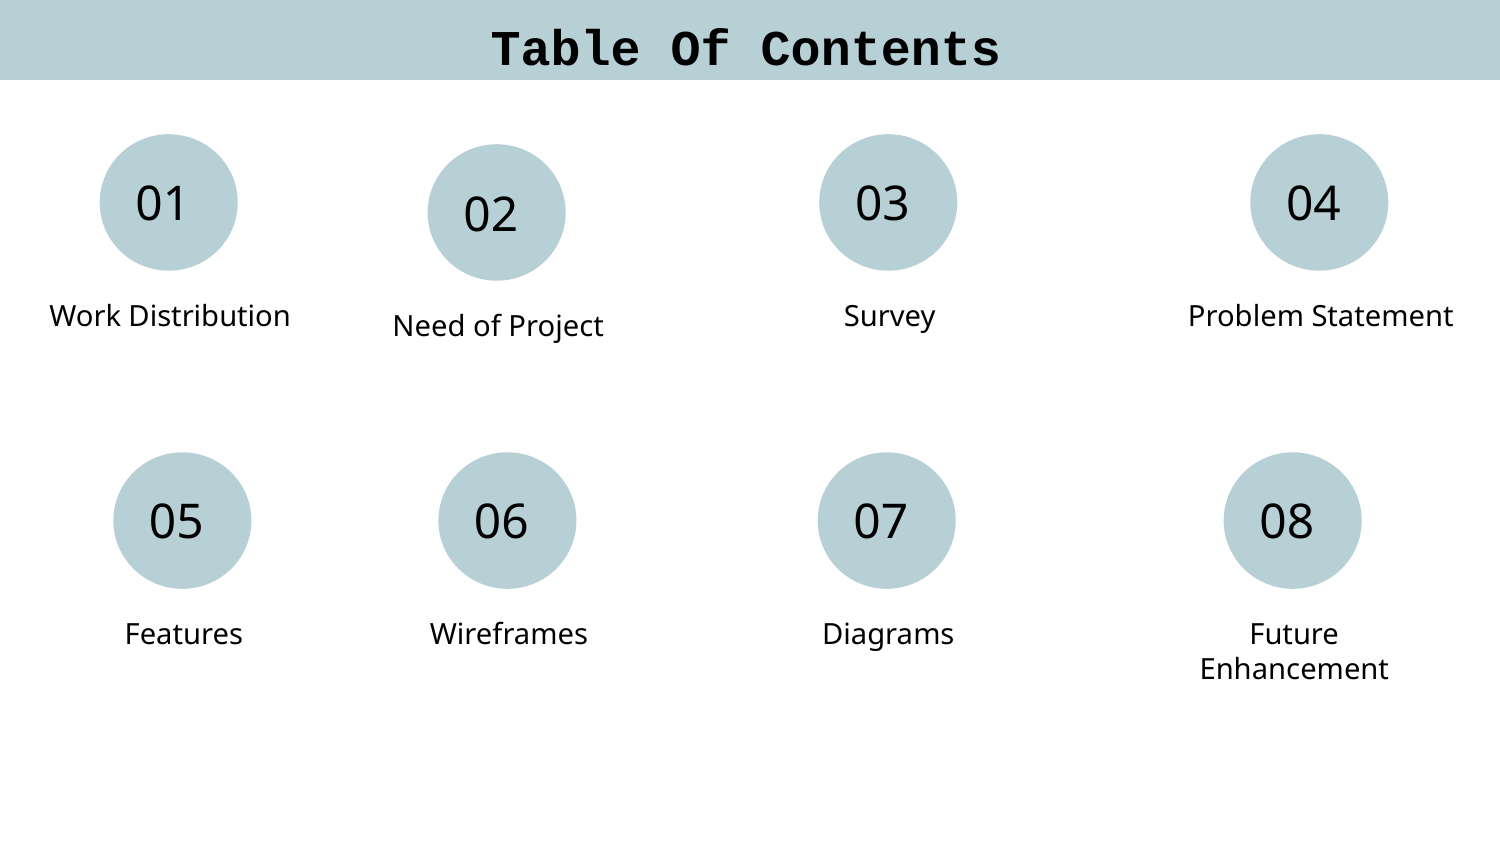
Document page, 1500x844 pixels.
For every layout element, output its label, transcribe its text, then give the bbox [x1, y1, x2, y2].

text_box [1251, 134, 1388, 270]
text_box Wireframes [357, 600, 661, 666]
text_box [439, 453, 576, 589]
text_box Future Enhancement [1142, 600, 1447, 701]
text_box [114, 453, 251, 589]
text_box 07 [838, 476, 939, 564]
text_box 05 [134, 476, 234, 564]
text_box [100, 134, 237, 270]
text_box [819, 134, 957, 270]
text_box Need of Project [346, 292, 651, 358]
text_box Survey [737, 282, 1042, 348]
text_box 04 [1270, 158, 1371, 246]
text_box 03 [839, 158, 940, 246]
text_box 08 [1244, 476, 1345, 564]
text_box Diagrams [736, 600, 1041, 666]
text_box Table Of Contents [18, 0, 1473, 90]
text_box Problem Statement [1168, 282, 1473, 348]
text_box [1224, 453, 1361, 589]
text_box 01 [120, 158, 220, 246]
text_box 02 [448, 168, 548, 256]
text_box [818, 453, 955, 589]
text_box [428, 144, 565, 280]
text_box Work Distribution [18, 282, 323, 348]
text_box Features [32, 600, 336, 666]
text_box 06 [459, 476, 559, 564]
